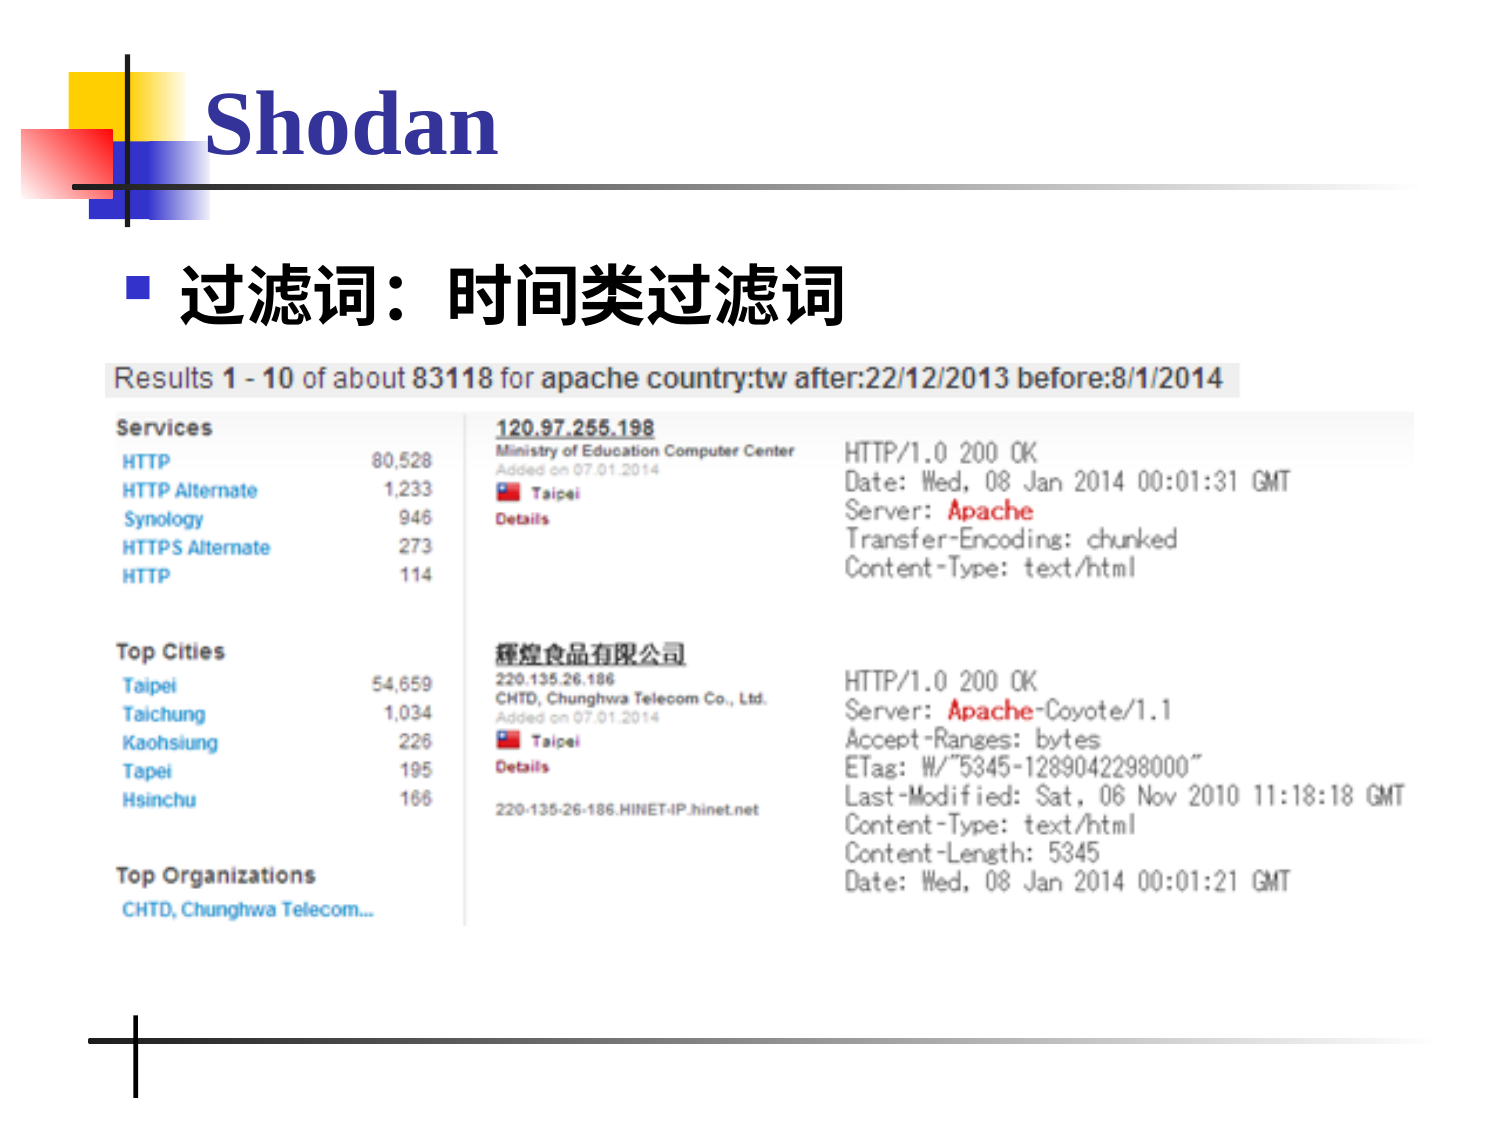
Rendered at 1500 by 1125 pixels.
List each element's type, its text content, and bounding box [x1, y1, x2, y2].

picture [105, 363, 1414, 943]
list 过滤词：时间类过滤词 [107, 254, 1384, 361]
title Shodan [188, 23, 1468, 181]
